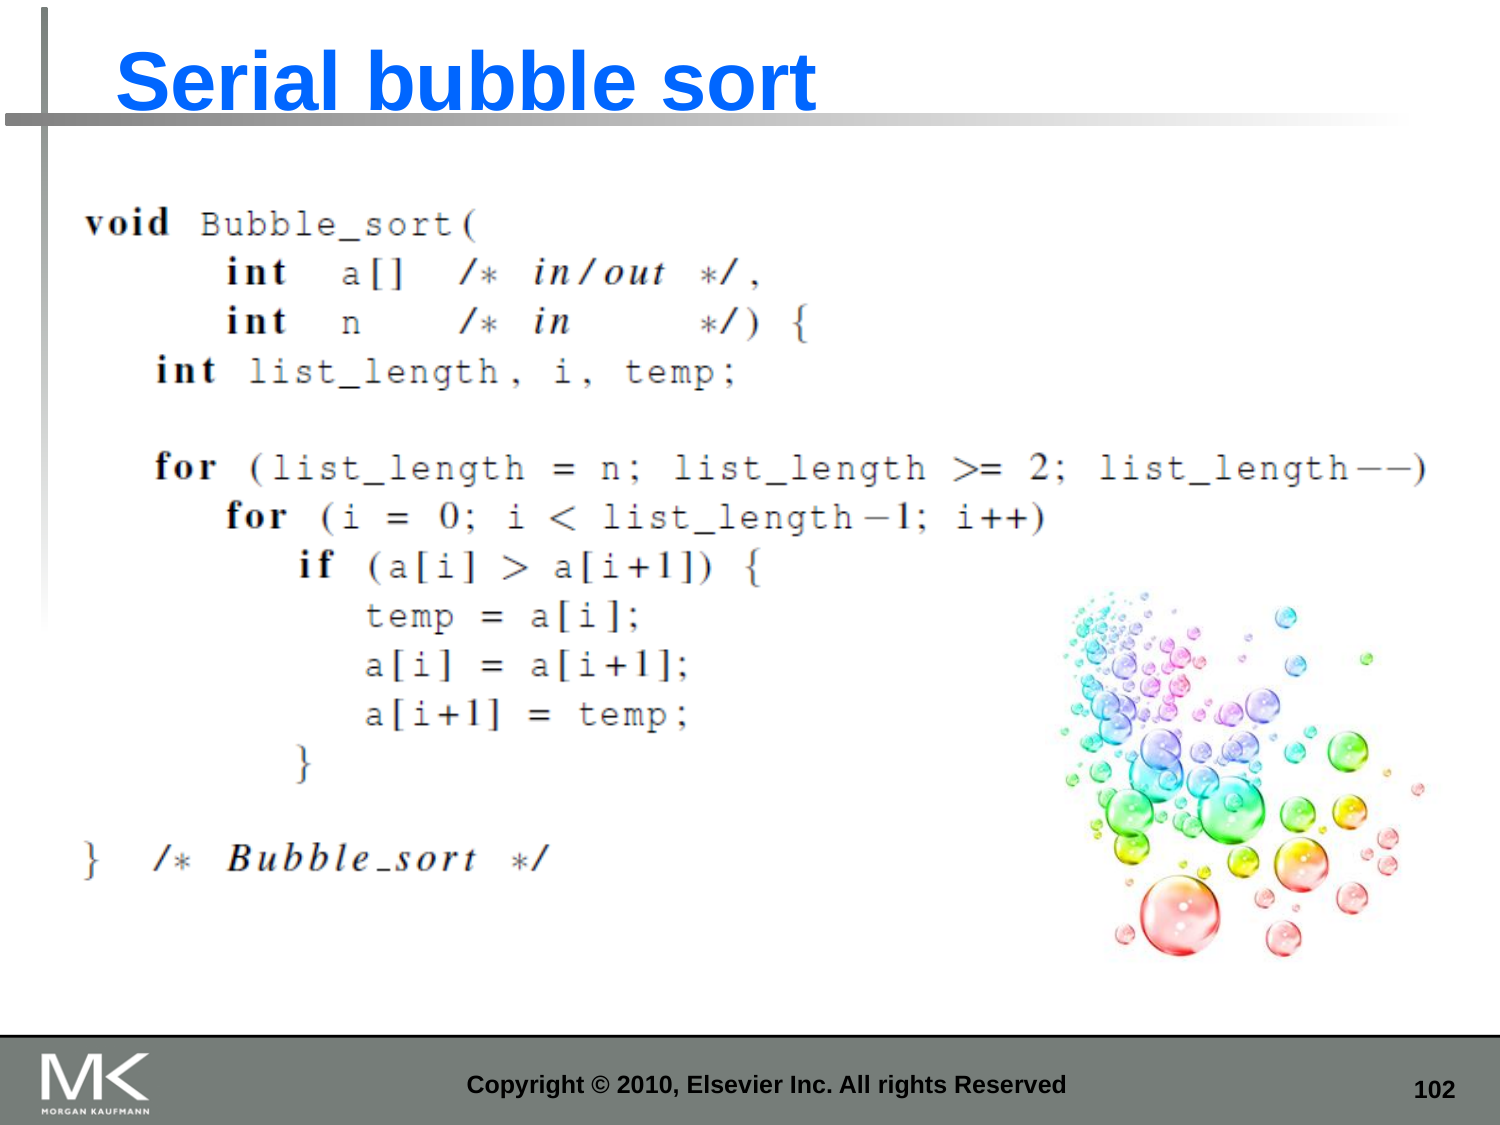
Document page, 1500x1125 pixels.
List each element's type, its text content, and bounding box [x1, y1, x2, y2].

picture [77, 196, 1448, 988]
title Serial bubble sort [100, 17, 1460, 135]
footer Copyright © 2010, Elsevier Inc. All rights Reserved [170, 1046, 1365, 1106]
picture [29, 1046, 160, 1123]
